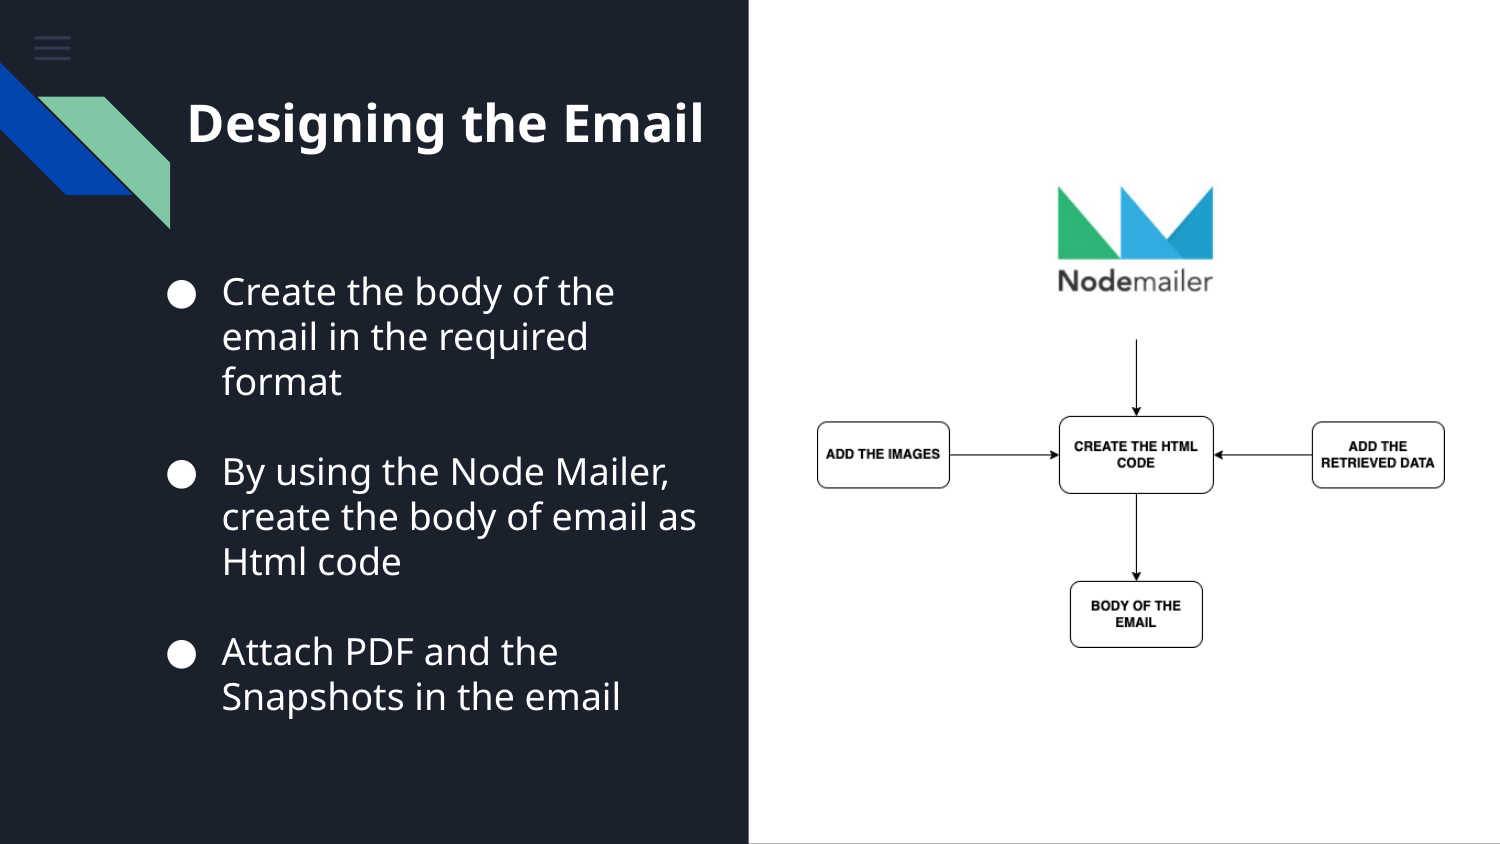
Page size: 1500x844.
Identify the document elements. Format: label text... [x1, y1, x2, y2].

title Create the body of the email in the required format By using the Node Mailer, create the body of email as Html code Attach PDF and the Snapshots in the email [131, 252, 724, 705]
picture [816, 140, 1446, 649]
title Designing the Email [171, 75, 797, 160]
